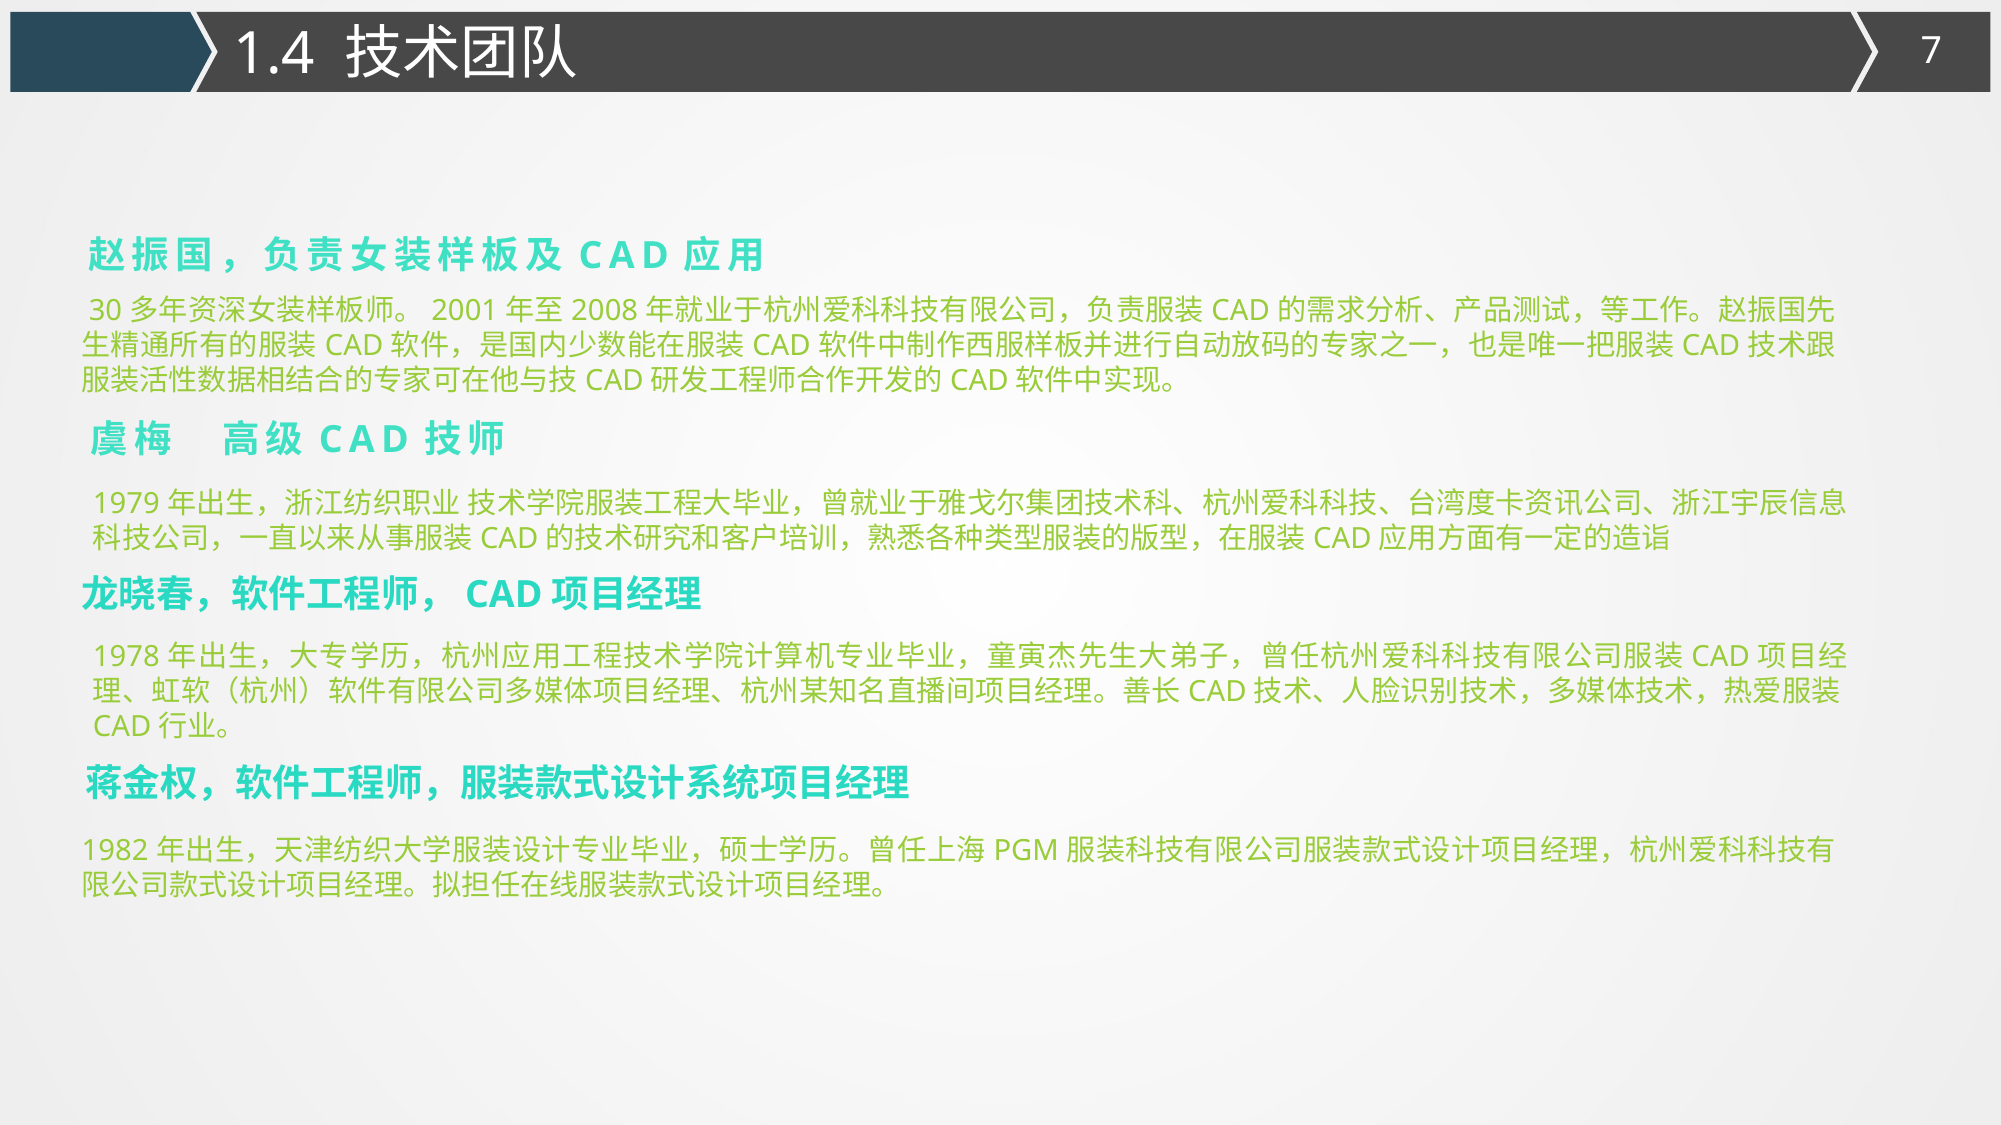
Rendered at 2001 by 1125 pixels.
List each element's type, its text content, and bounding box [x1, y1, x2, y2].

picture [0, 0, 2001, 1125]
text_box 1.4 技术团队 [218, 7, 1046, 93]
text_box 蒋金权，软件工程师，服装款式设计系统项目经理 [70, 763, 1391, 824]
text_box 1982年出生，天津纺织大学服装设计专业毕业，硕士学历。曾任上海PGM服装科技有限公司服装款式设计项目经理，杭州爱科科技有限公司款式设计项目经理。拟担任在线服装款式设计项目经理。 [66, 824, 1851, 939]
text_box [66, 223, 1863, 752]
